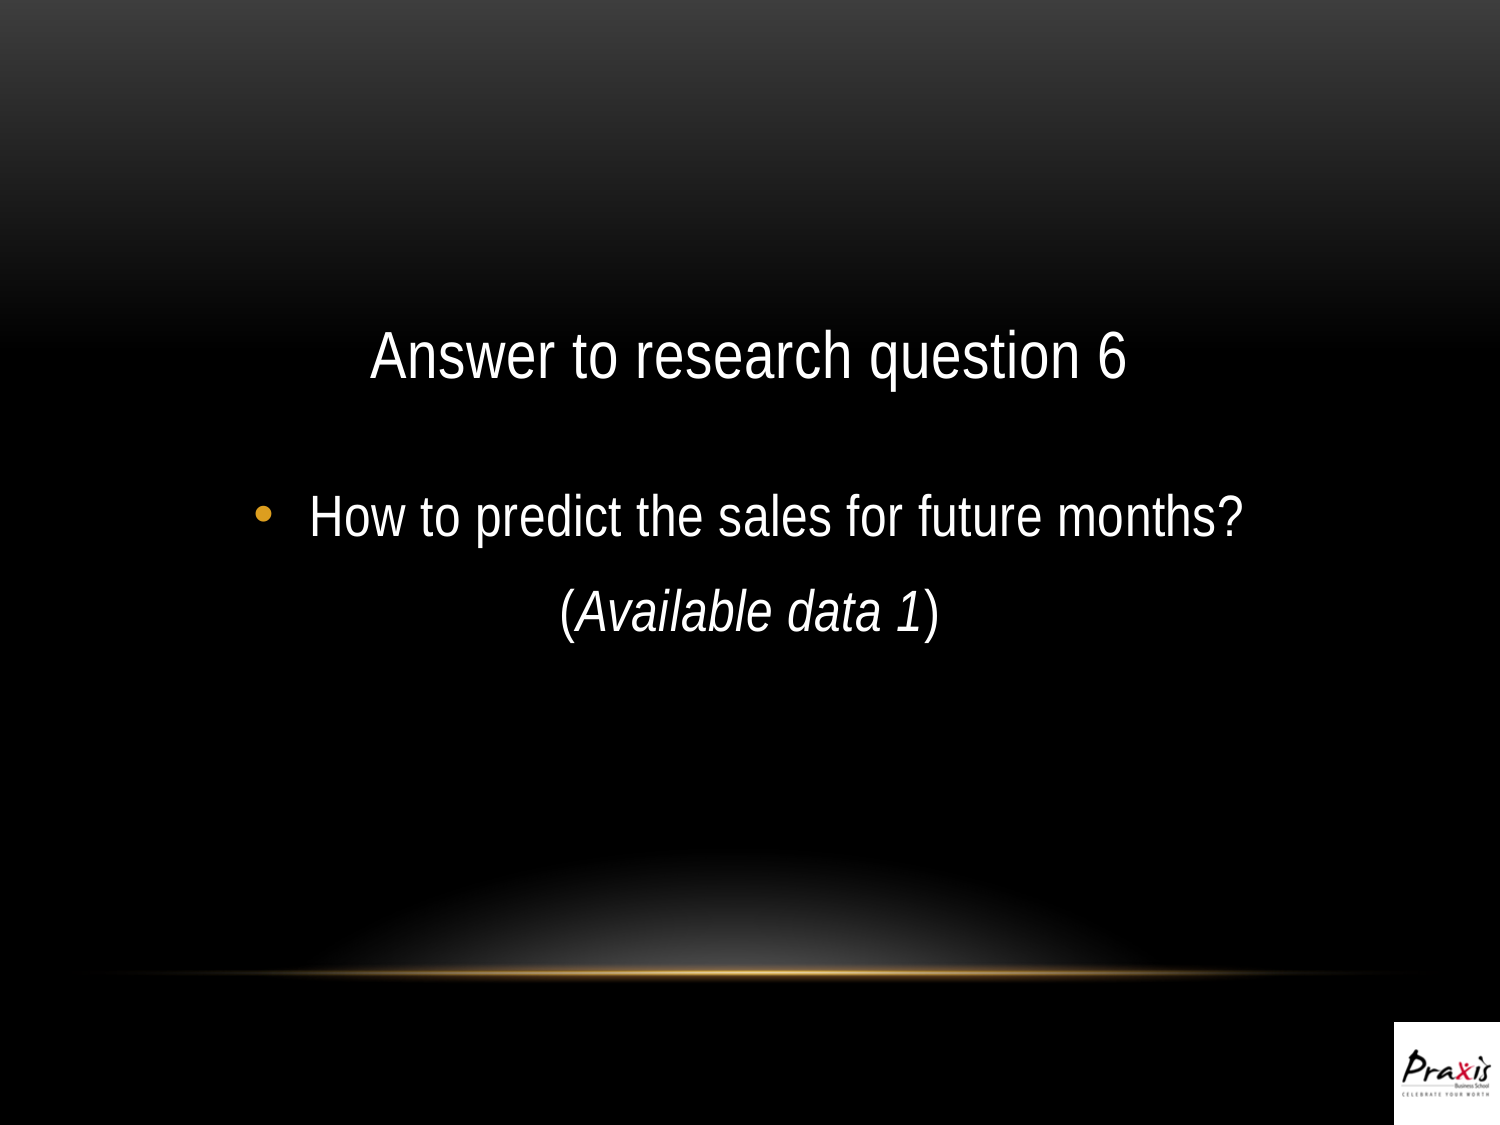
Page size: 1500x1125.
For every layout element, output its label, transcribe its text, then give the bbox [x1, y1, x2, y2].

list Answer to research question 6 How to predict the sales for future months? (Available data 1) [99, 304, 1400, 938]
picture [0, 0, 1500, 1125]
